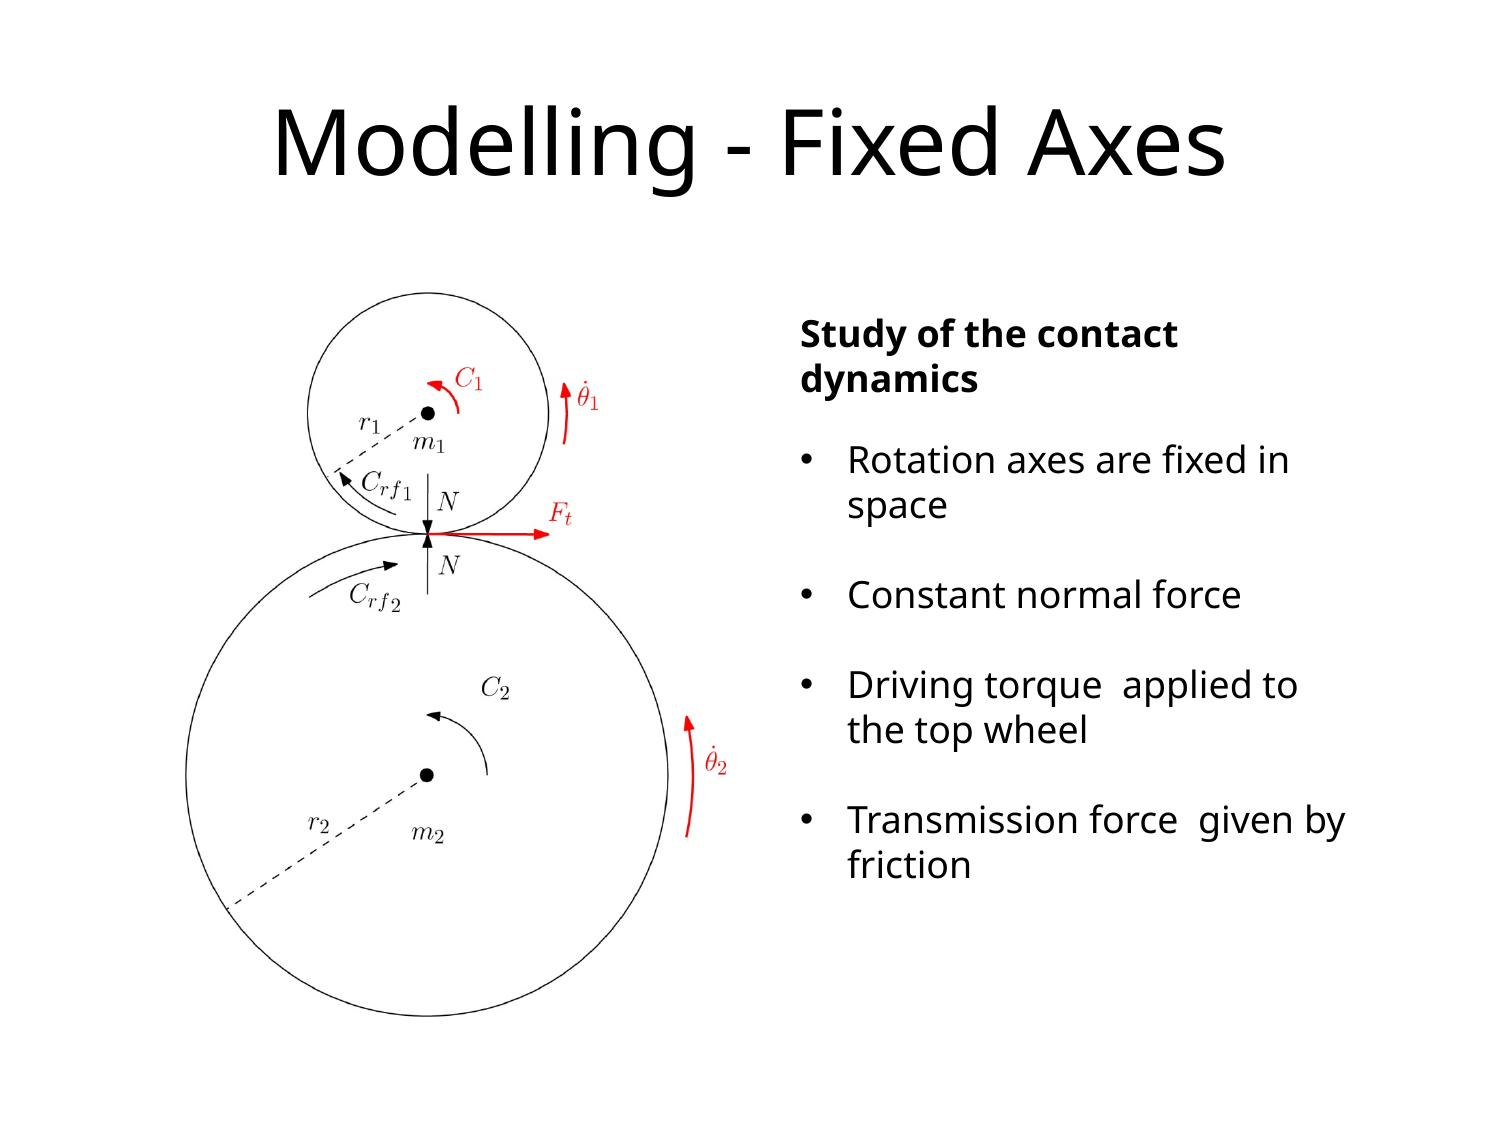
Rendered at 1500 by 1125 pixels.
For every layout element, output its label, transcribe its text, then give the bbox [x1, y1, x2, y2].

text_box Study of the contact dynamics [785, 302, 1365, 408]
title Modelling - Fixed Axes [75, 45, 1425, 233]
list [182, 290, 727, 1017]
